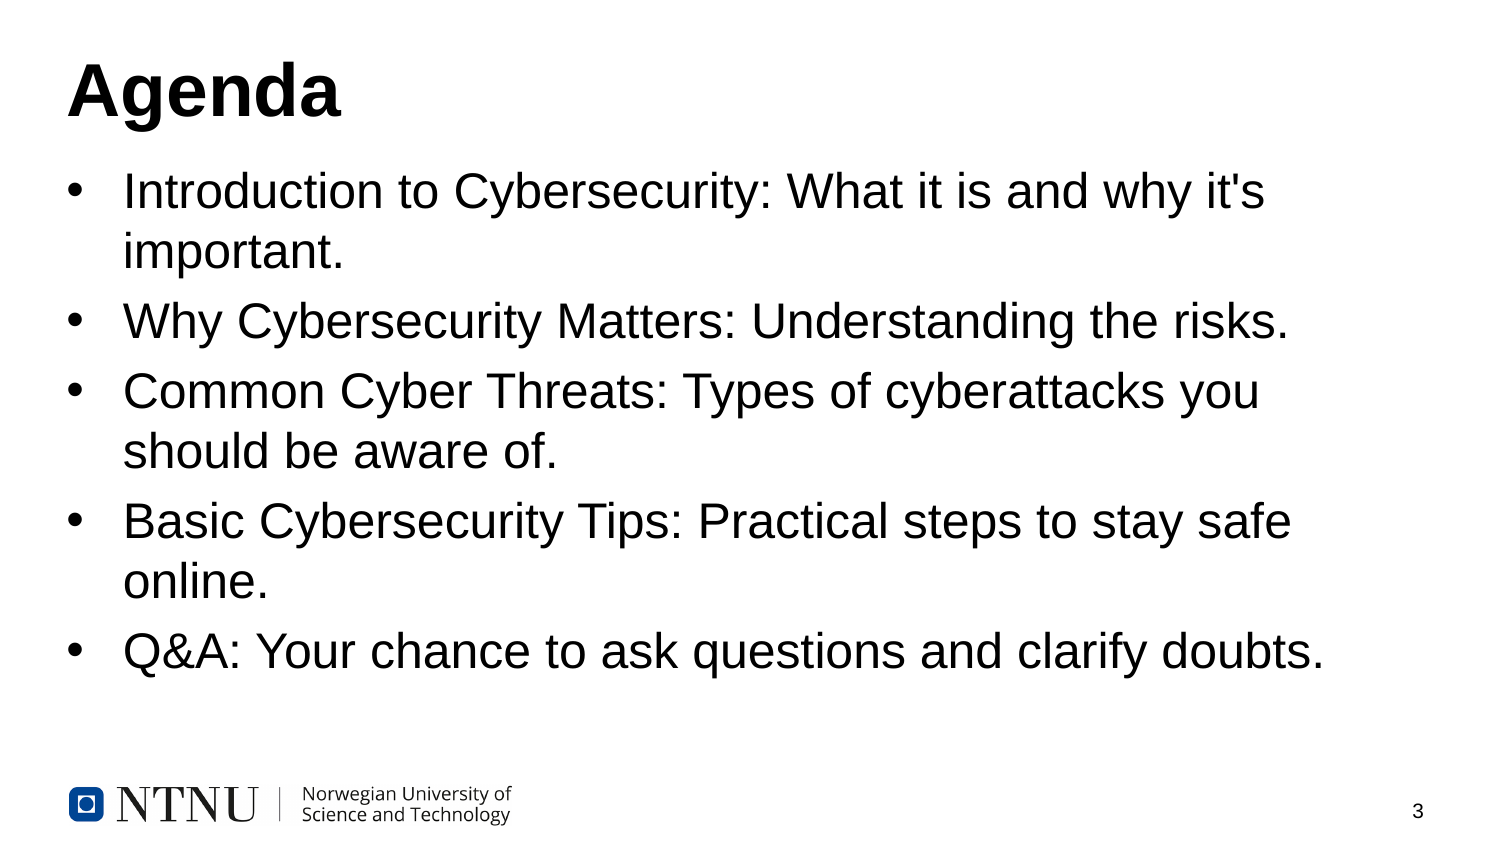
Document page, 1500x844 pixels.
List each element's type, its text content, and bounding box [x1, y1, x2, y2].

picture [69, 784, 512, 826]
list Introduction to Cybersecurity: What it is and why it's important. Why Cybersecurity Matters: Understanding the risks. Common Cyber Threats: Types of cyberattacks you should be aware of. Basic Cybersecurity Tips: Practical steps to stay safe online. Q&A: Your chance to ask questions and clarify doubts. [51, 151, 1402, 754]
title Agenda [51, 33, 1402, 140]
